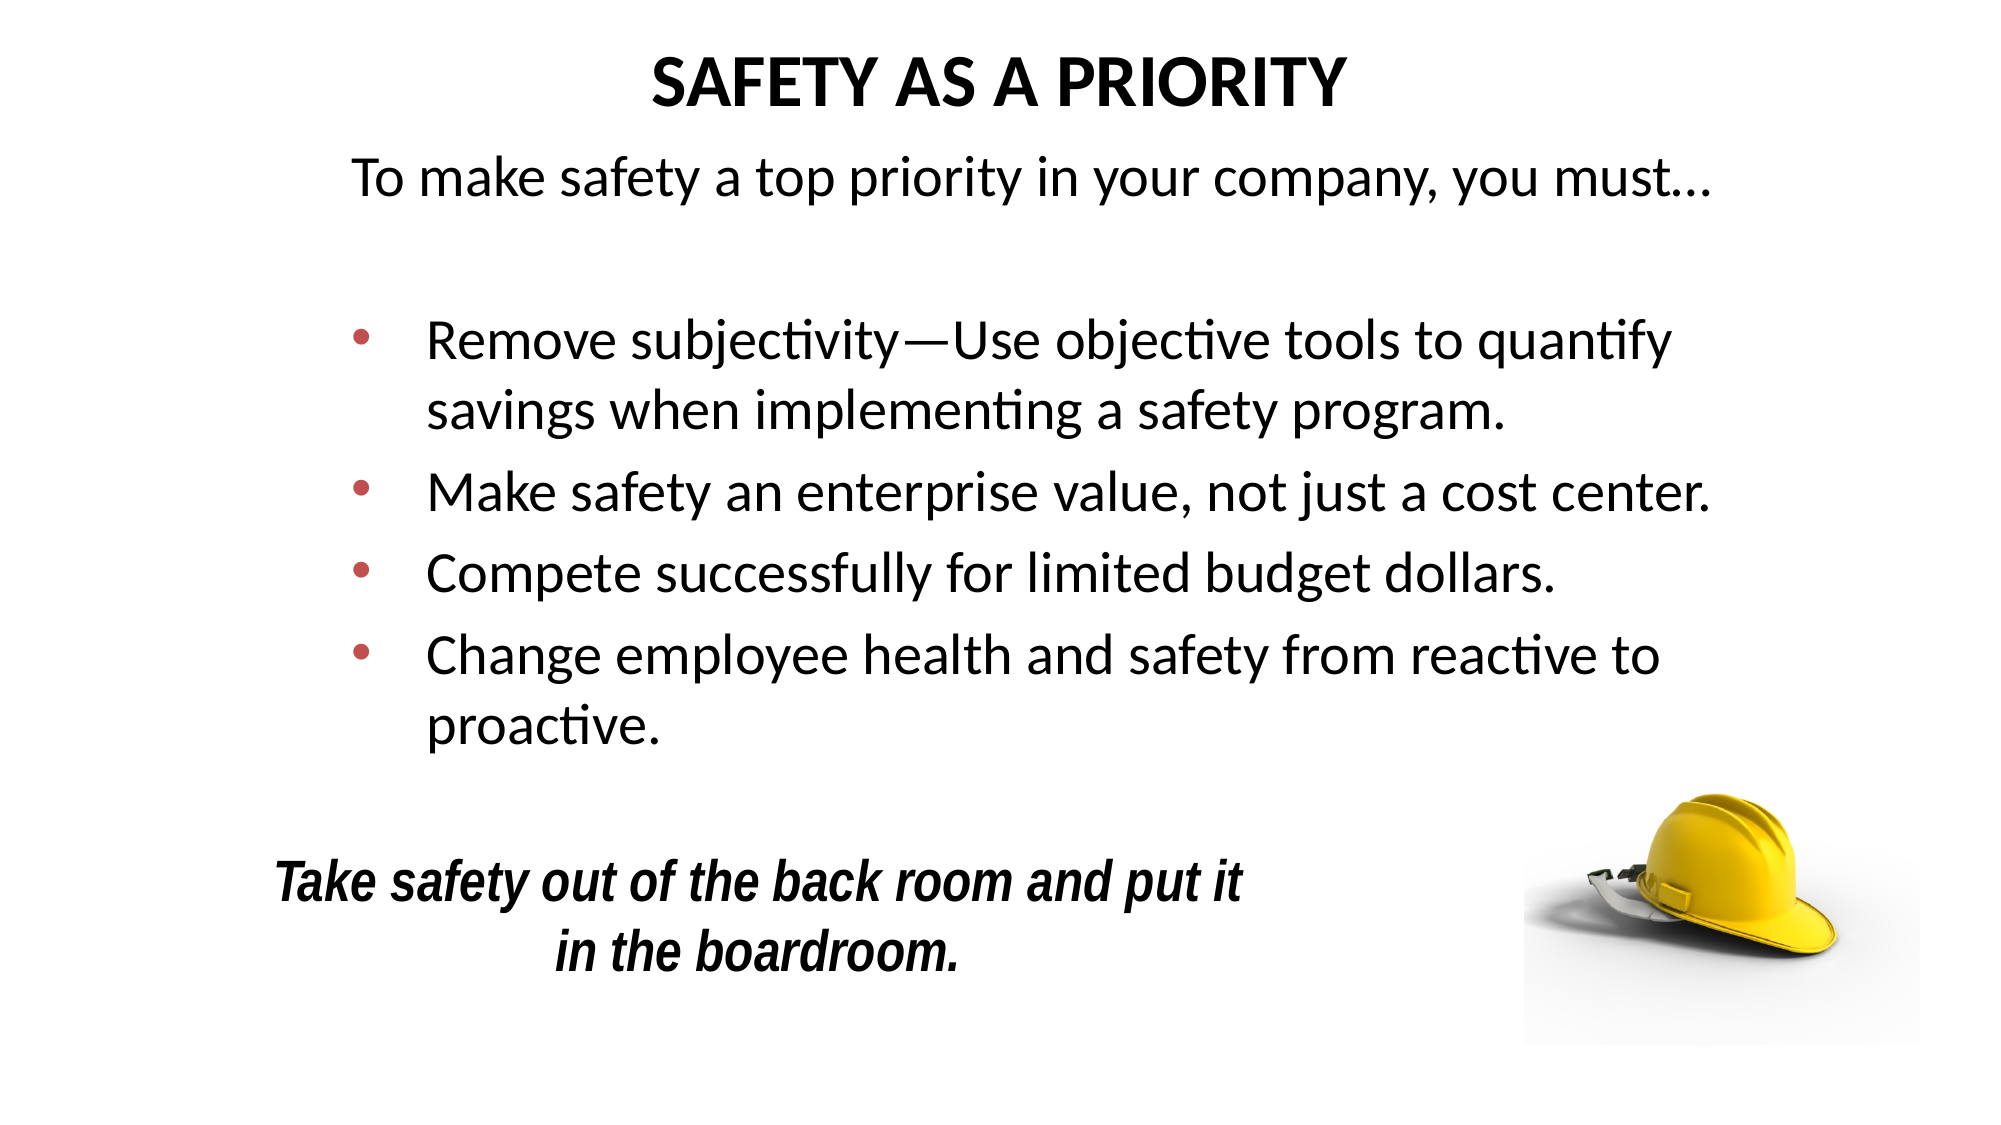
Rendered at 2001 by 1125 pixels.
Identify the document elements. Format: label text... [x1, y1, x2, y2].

text_box To make safety a top priority in your company, you must… Remove subjectivity—Use objective tools to quantify savings when implementing a safety program. Make safety an enterprise value, not just a cost center. Compete successfully for limited budget dollars. Change employee health and safety from reactive to proactive. [317, 130, 1791, 1046]
text_box Take safety out of the back room and put it in the boardroom. [249, 835, 317, 991]
picture [1523, 762, 1920, 1046]
text_box SAFETY AS A PRIORITY [249, 0, 1750, 153]
